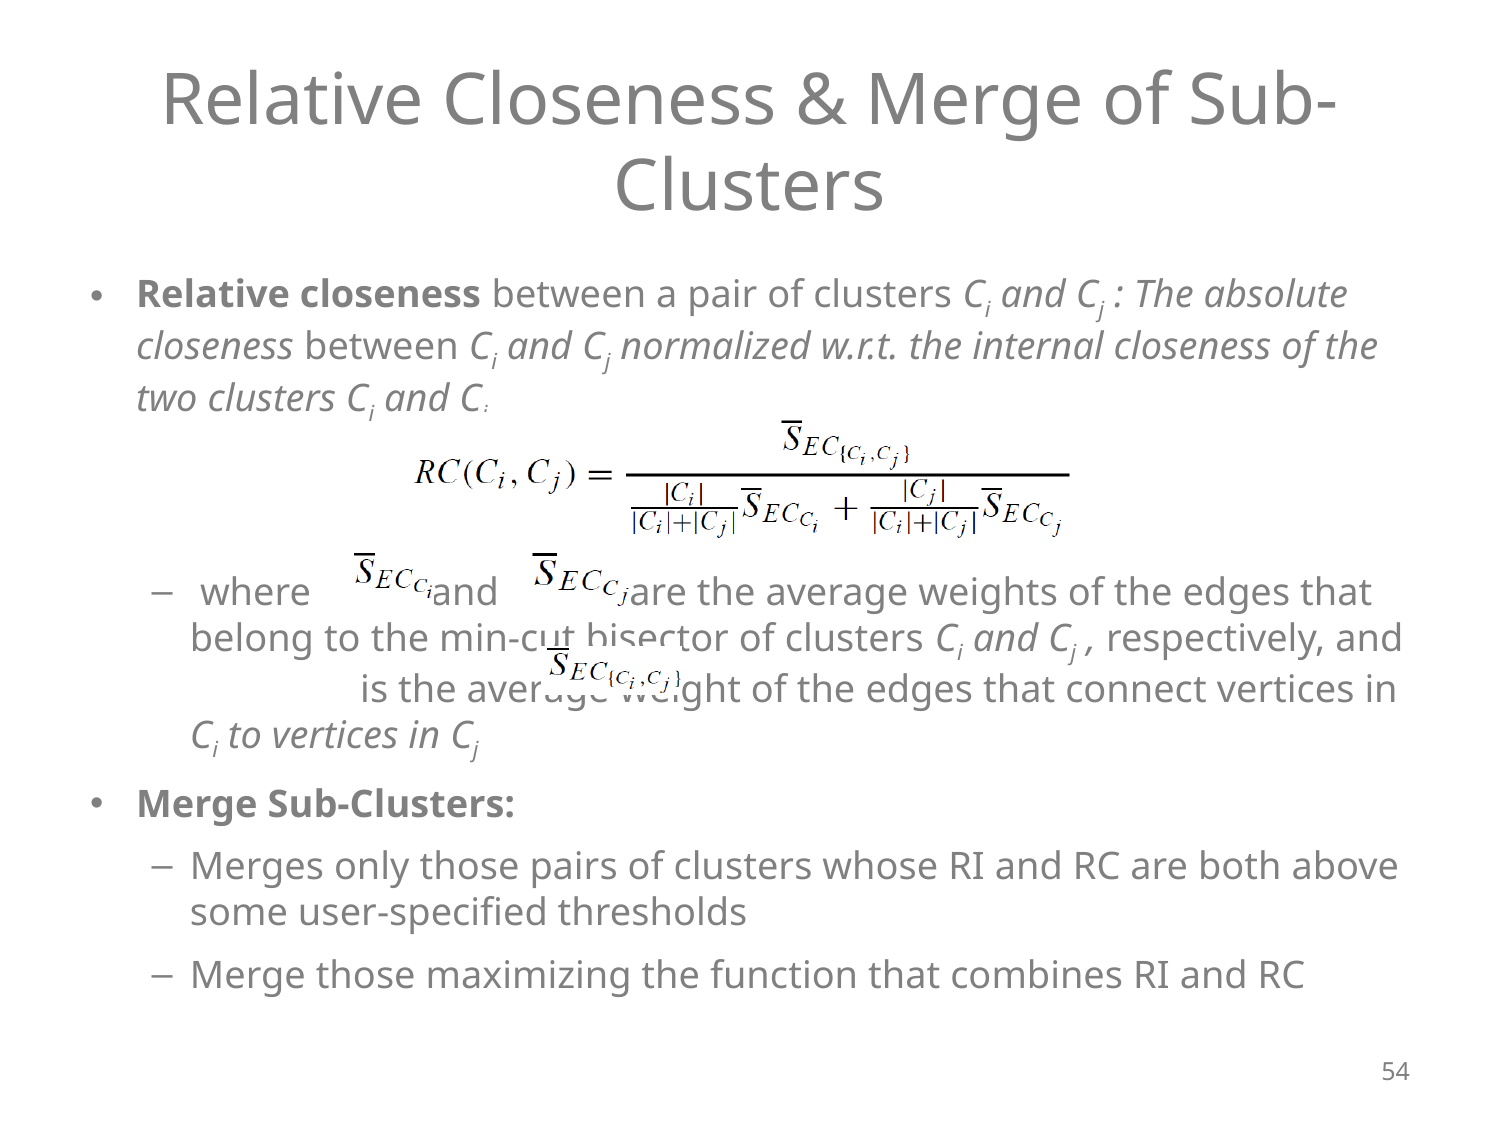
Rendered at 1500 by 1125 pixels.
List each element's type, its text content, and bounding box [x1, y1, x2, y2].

picture [351, 549, 435, 604]
title Relative Closeness & Merge of Sub-Clusters [75, 45, 1425, 233]
picture [541, 646, 682, 695]
picture [524, 549, 631, 608]
picture [412, 412, 1076, 547]
list Relative closeness between a pair of clusters Ci and Cj : The absolute closeness between Ci and Cj normalized w.r.t. the internal closeness of the two clusters Ci and Cj where and are the average weights of the edges that belong to the min-cut bisector of clusters Ci and Cj , respectively, and is the average weight of the edges that connect vertices in Ci to vertices in Cj Merge Sub-Clusters: Merges only those pairs of clusters whose RI and RC are both above some user-specified thresholds Merge those maximizing the function that combines RI and RC [75, 262, 1425, 1005]
slide_number 54 [1074, 1042, 1425, 1103]
